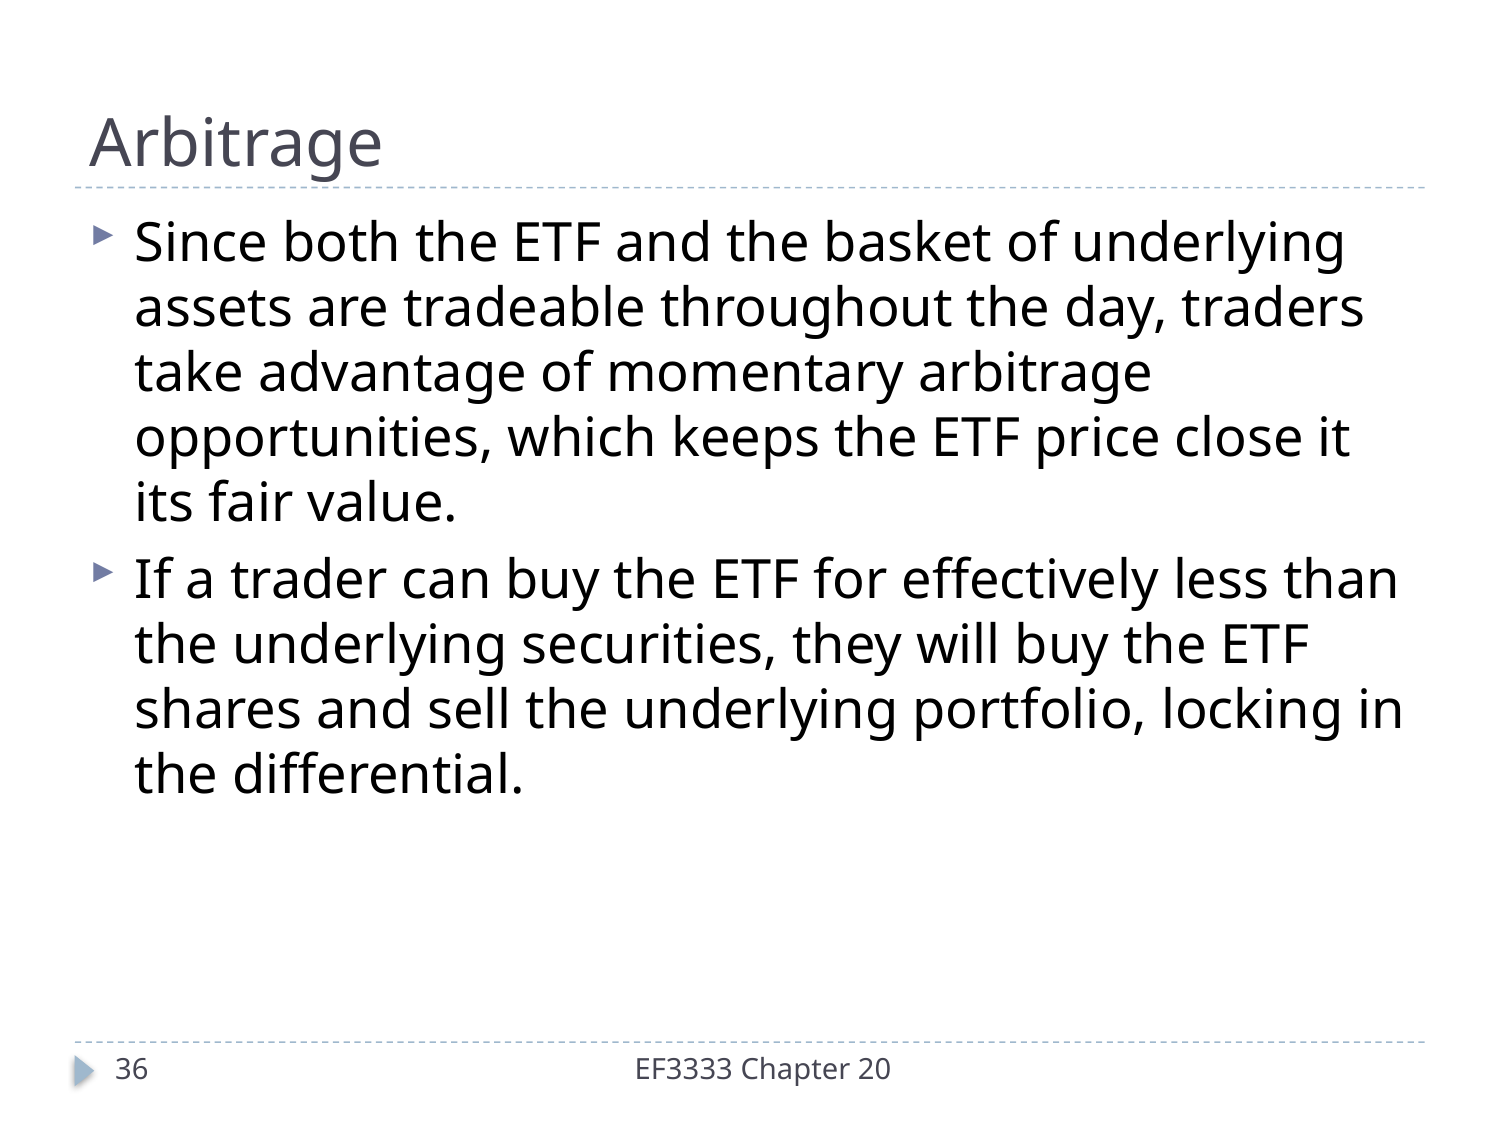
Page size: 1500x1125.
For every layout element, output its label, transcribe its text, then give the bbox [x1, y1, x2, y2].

slide_number 36 [100, 1042, 426, 1103]
list Since both the ETF and the basket of underlying assets are tradeable throughout the day, traders take advantage of momentary arbitrage opportunities, which keeps the ETF price close it its fair value. If a trader can buy the ETF for effectively less than the underlying securities, they will buy the ETF shares and sell the underlying portfolio, locking in the differential. [75, 200, 1425, 1010]
title Arbitrage [75, 24, 1425, 188]
footer EF3333 Chapter 20 [475, 1042, 1051, 1103]
